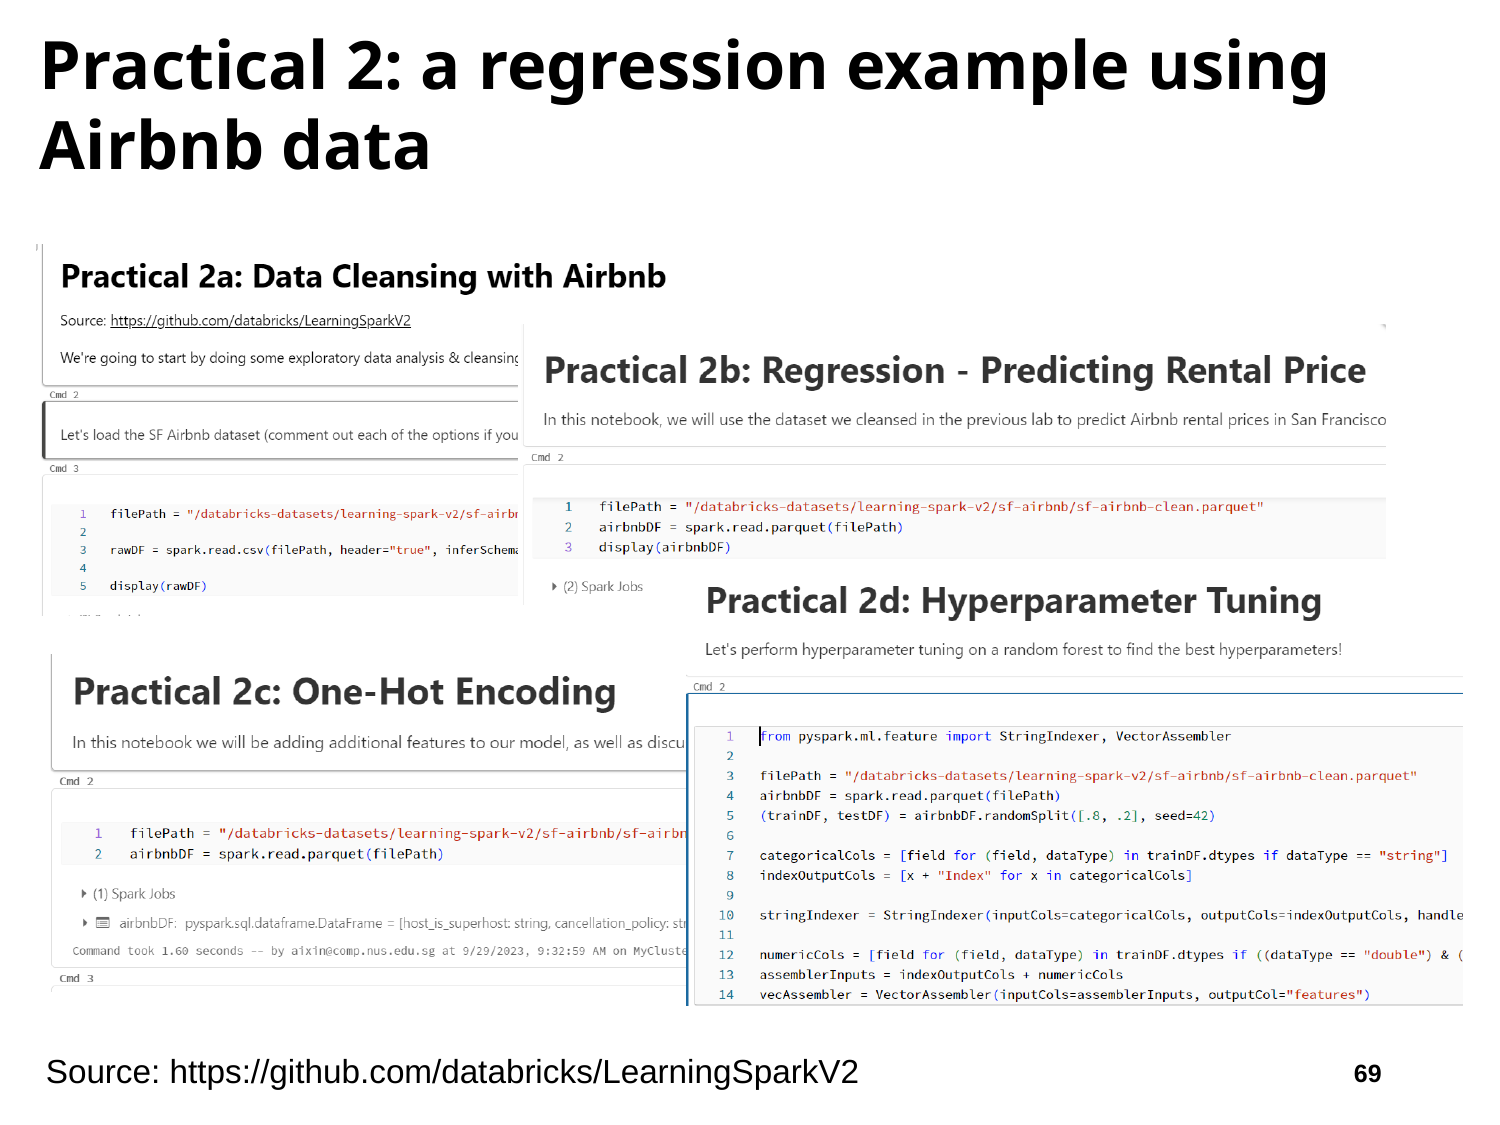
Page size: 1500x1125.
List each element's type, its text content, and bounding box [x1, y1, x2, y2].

picture [35, 244, 1463, 1007]
text_box Source: https://github.com/databricks/LearningSparkV2 [31, 1042, 1131, 1098]
title Practical 2: a regression example using Airbnb data [24, 18, 1451, 188]
slide_number 69 [1059, 1042, 1397, 1103]
